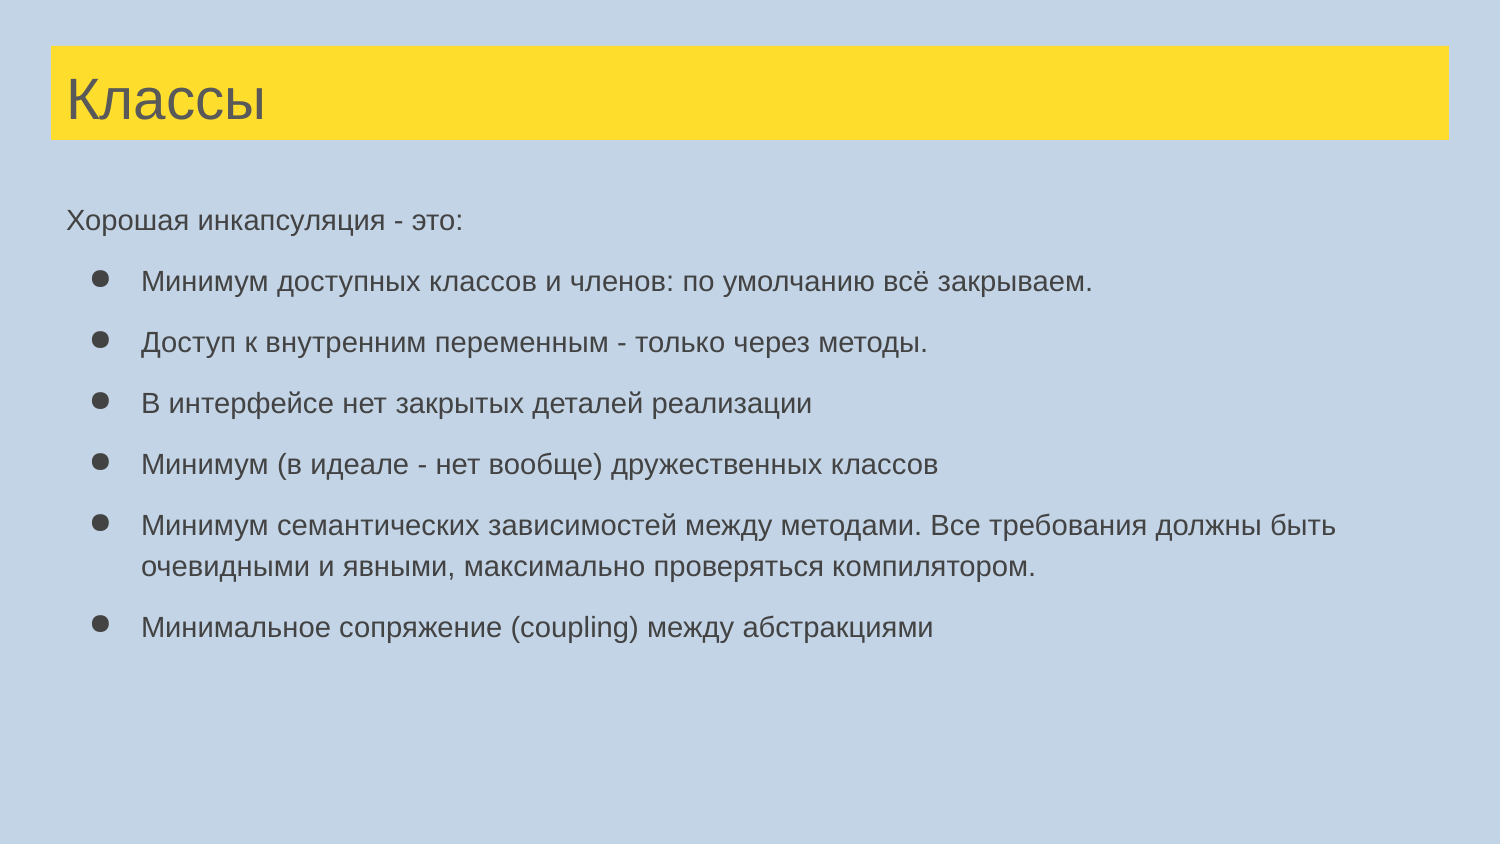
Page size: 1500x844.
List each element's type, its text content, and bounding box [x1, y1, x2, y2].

list Хорошая инкапсуляция - это: Минимум доступных классов и членов: по умолчанию всё закрываем. Доступ к внутренним переменным - только через методы. В интерфейсе нет закрытых деталей реализации Минимум (в идеале - нет вообще) дружественных классов Минимум семантических зависимостей между методами. Все требования должны быть очевидными и явными, максимально проверяться компилятором. Минимальное сопряжение (coupling) между абстракциями [51, 181, 1449, 740]
title Классы [51, 45, 1449, 140]
